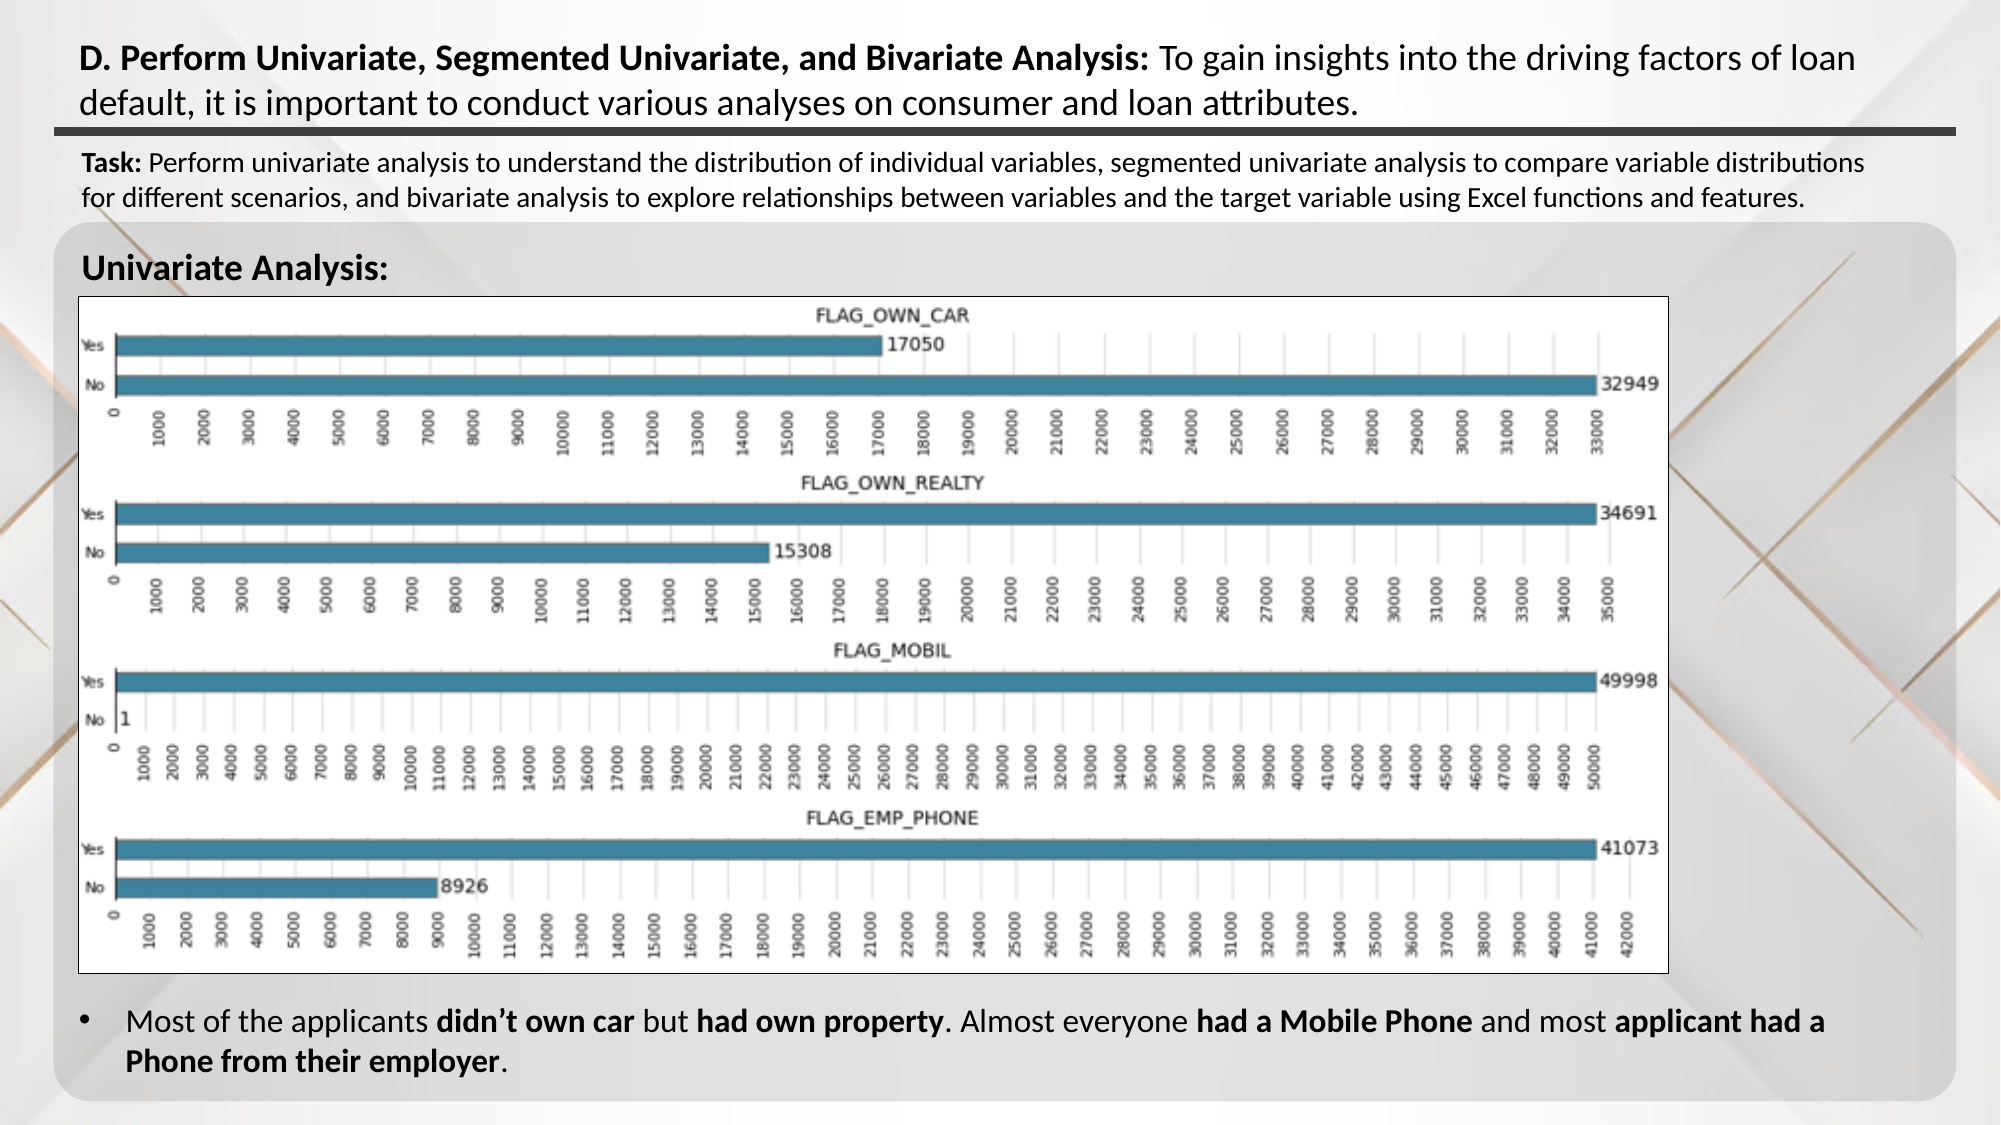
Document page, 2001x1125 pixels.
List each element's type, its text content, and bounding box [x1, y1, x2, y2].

picture [0, 0, 2001, 1125]
text_box Most of the applicants didn’t own car but had own property. Almost everyone had a Mobile Phone and most applicant had a Phone from their employer. [64, 991, 1912, 1087]
text_box D. Perform Univariate, Segmented Univariate, and Bivariate Analysis: To gain insights into the driving factors of loan default, it is important to conduct various analyses on consumer and loan attributes. [64, 25, 1912, 131]
text_box Univariate Analysis: [66, 235, 410, 296]
text_box [52, 221, 1958, 1103]
text_box Task: Perform univariate analysis to understand the distribution of individual variables, segmented univariate analysis to compare variable distributions for different scenarios, and bivariate analysis to explore relationships between variables and the target variable using Excel functions and features. [66, 136, 1912, 221]
